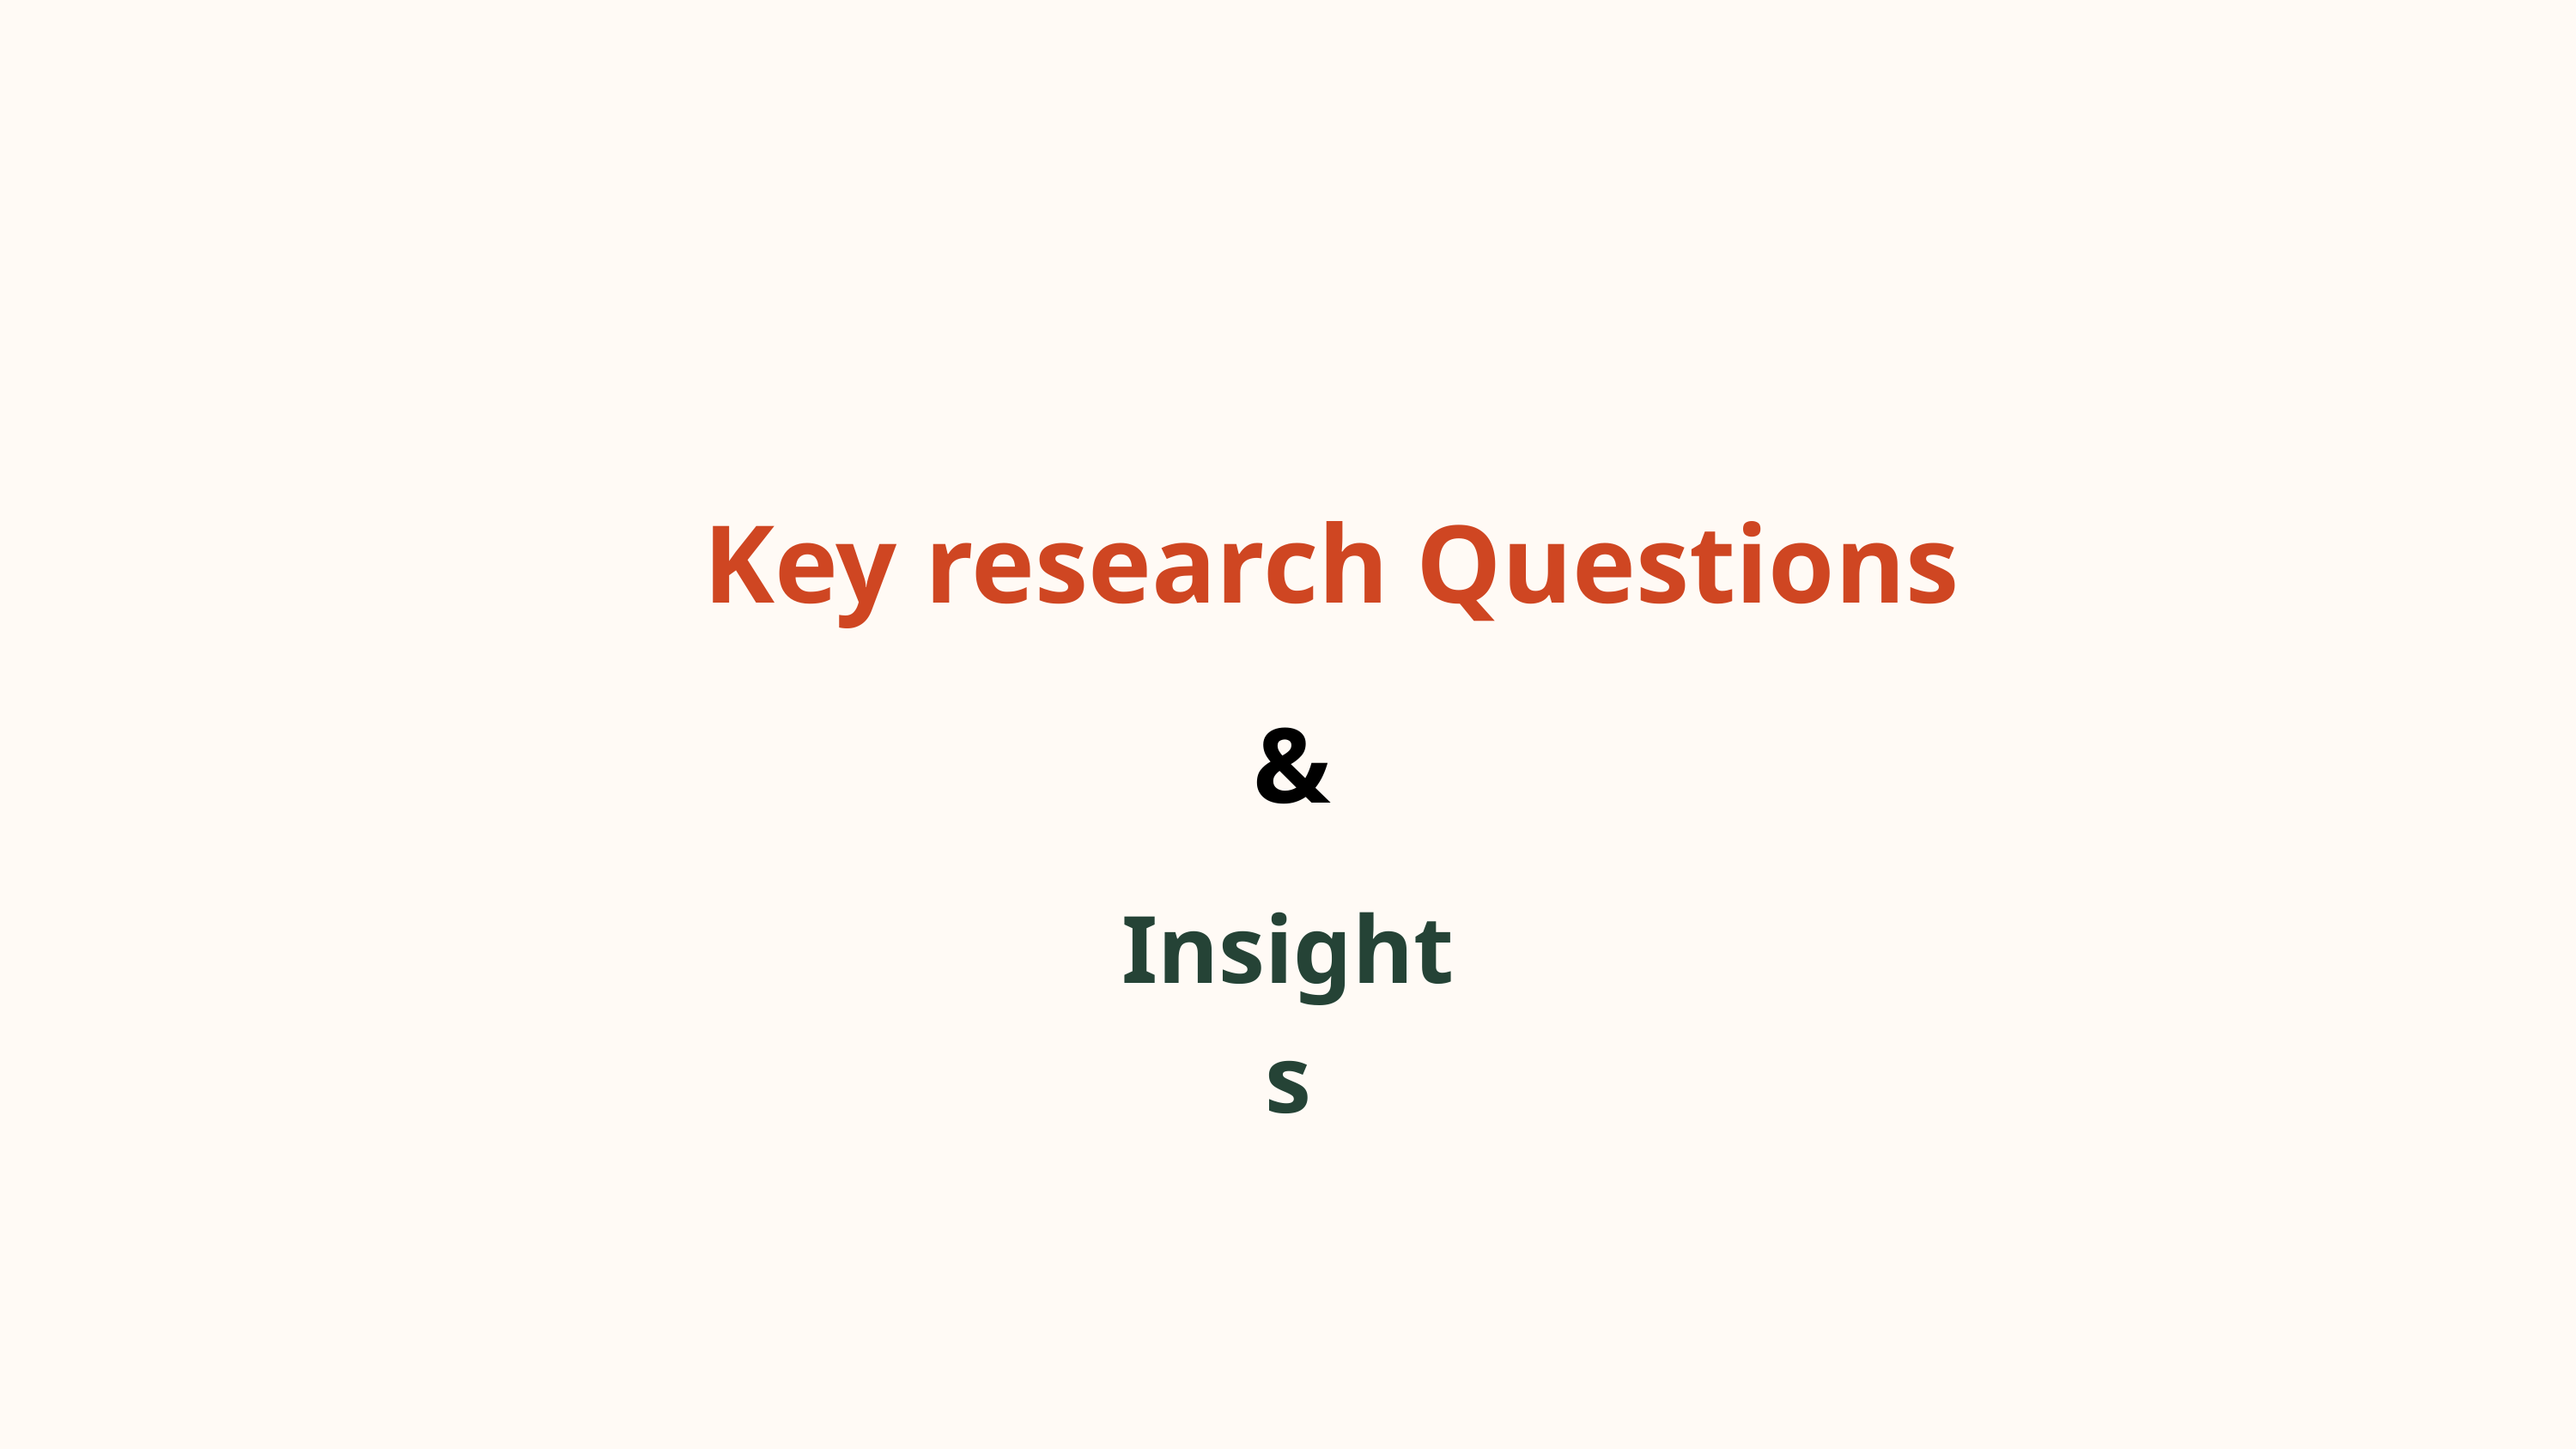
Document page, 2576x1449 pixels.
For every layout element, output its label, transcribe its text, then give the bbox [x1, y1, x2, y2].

text_box Key research Questions [389, 474, 2275, 625]
text_box Insights [1109, 871, 1467, 1132]
text_box & [1253, 678, 1323, 824]
